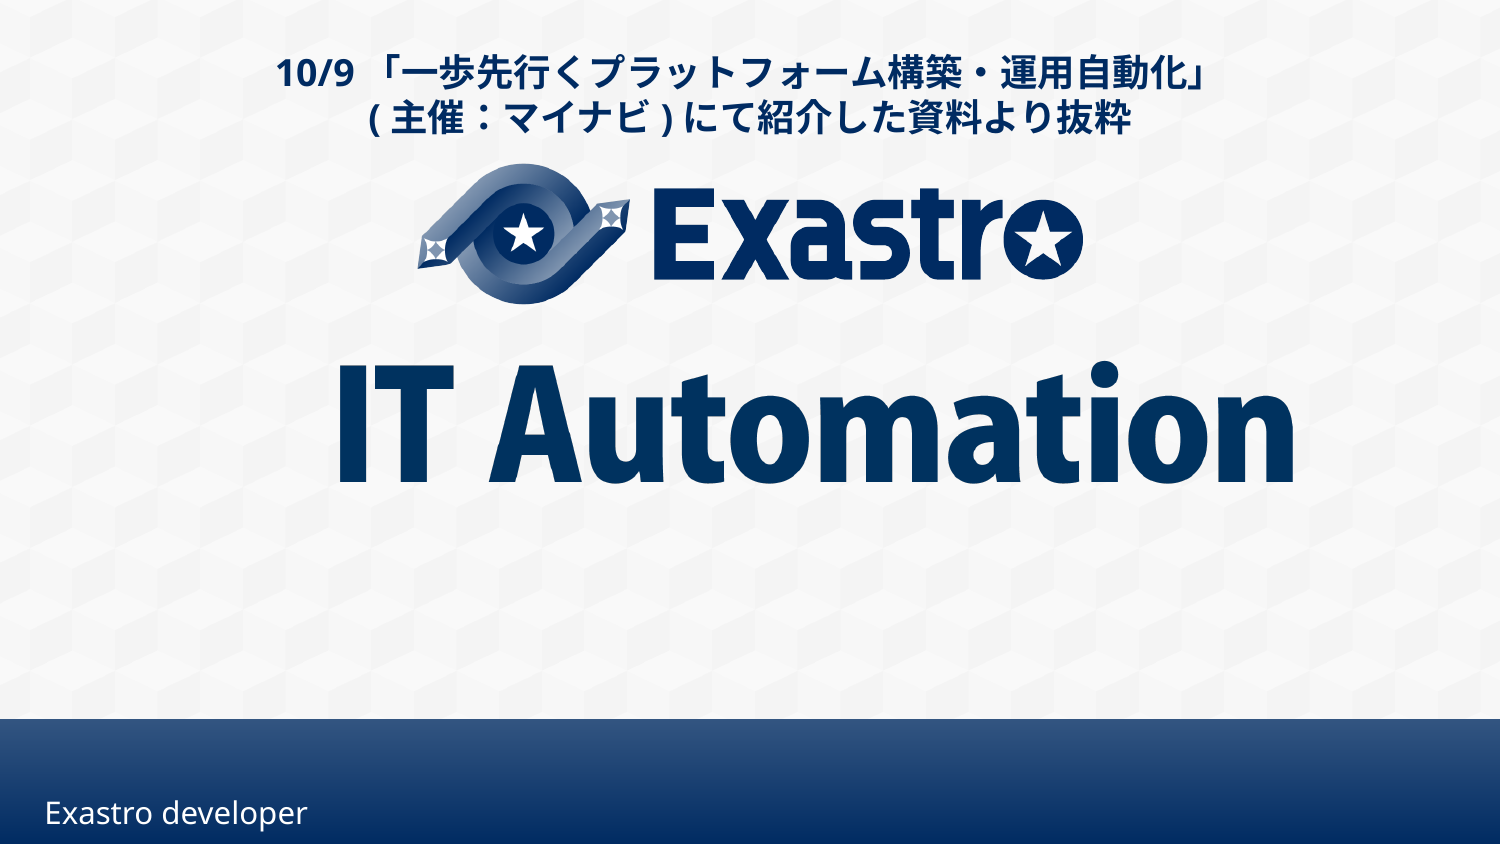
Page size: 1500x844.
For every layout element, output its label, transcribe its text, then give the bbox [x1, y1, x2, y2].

list Exastro developer [29, 740, 1105, 841]
list 10/9「一歩先行くプラットフォーム構築・運用自動化」 (主催：マイナビ)にて紹介した資料より抜粋 [96, 0, 1404, 140]
picture [0, 0, 1500, 844]
